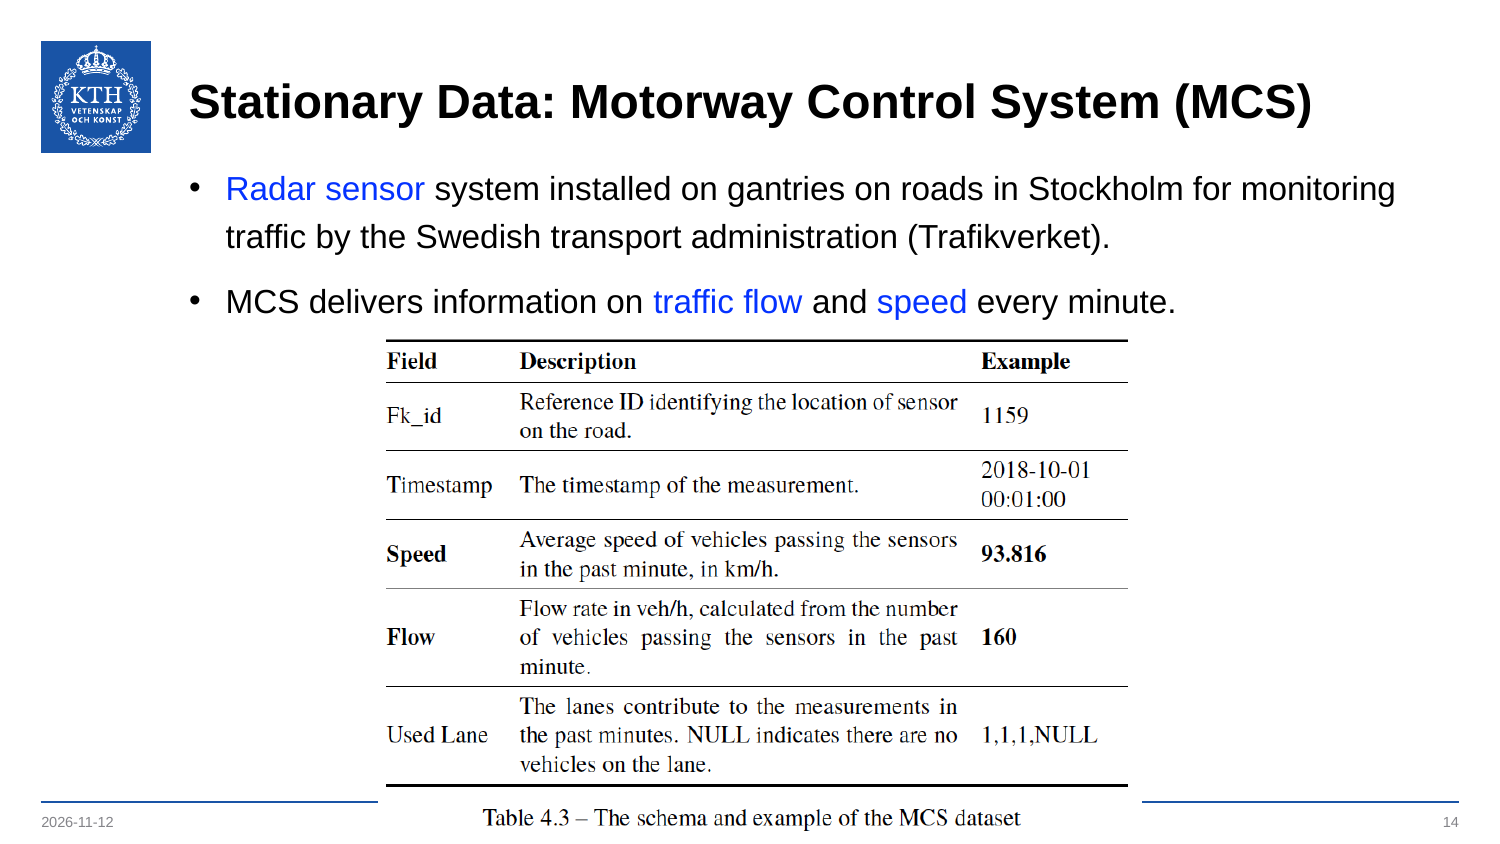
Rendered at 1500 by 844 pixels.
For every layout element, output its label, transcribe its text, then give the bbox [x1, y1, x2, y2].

list Radar sensor system installed on gantries on roads in Stockholm for monitoring traffic by the Swedish transport administration (Trafikverket). MCS delivers information on traffic flow and speed every minute. [174, 151, 1415, 775]
slide_number 14 [1147, 811, 1459, 832]
picture [378, 332, 1142, 832]
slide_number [41, 811, 373, 832]
title Stationary Data: Motorway Control System (MCS) [173, 41, 1413, 152]
